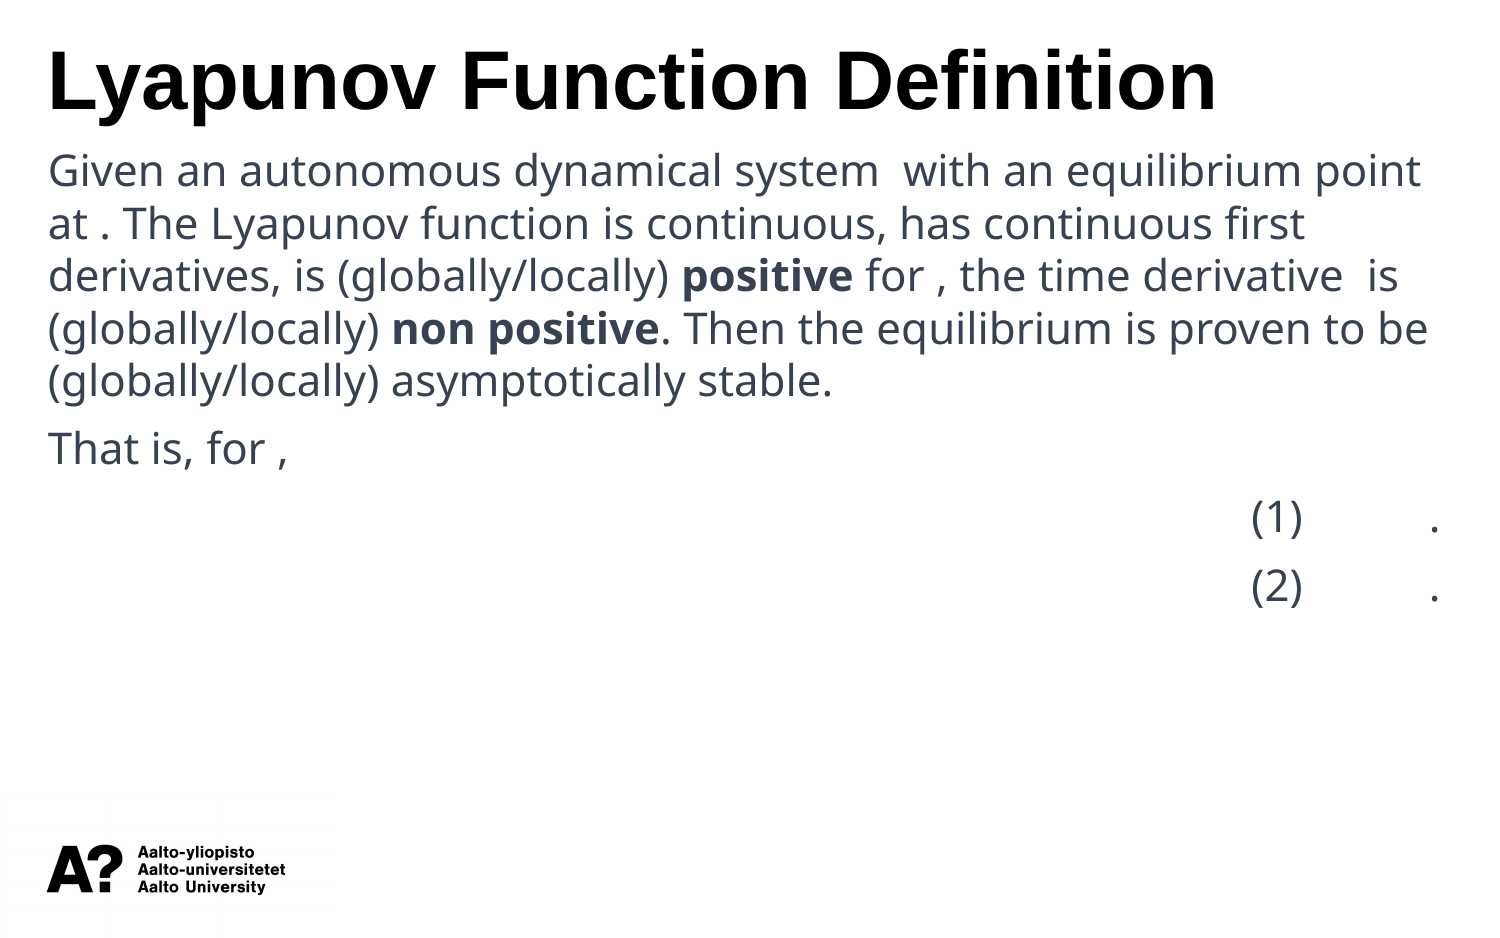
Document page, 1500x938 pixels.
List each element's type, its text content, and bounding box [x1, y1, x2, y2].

picture [0, 799, 333, 938]
list Lyapunov Function Definition [47, 25, 1442, 208]
